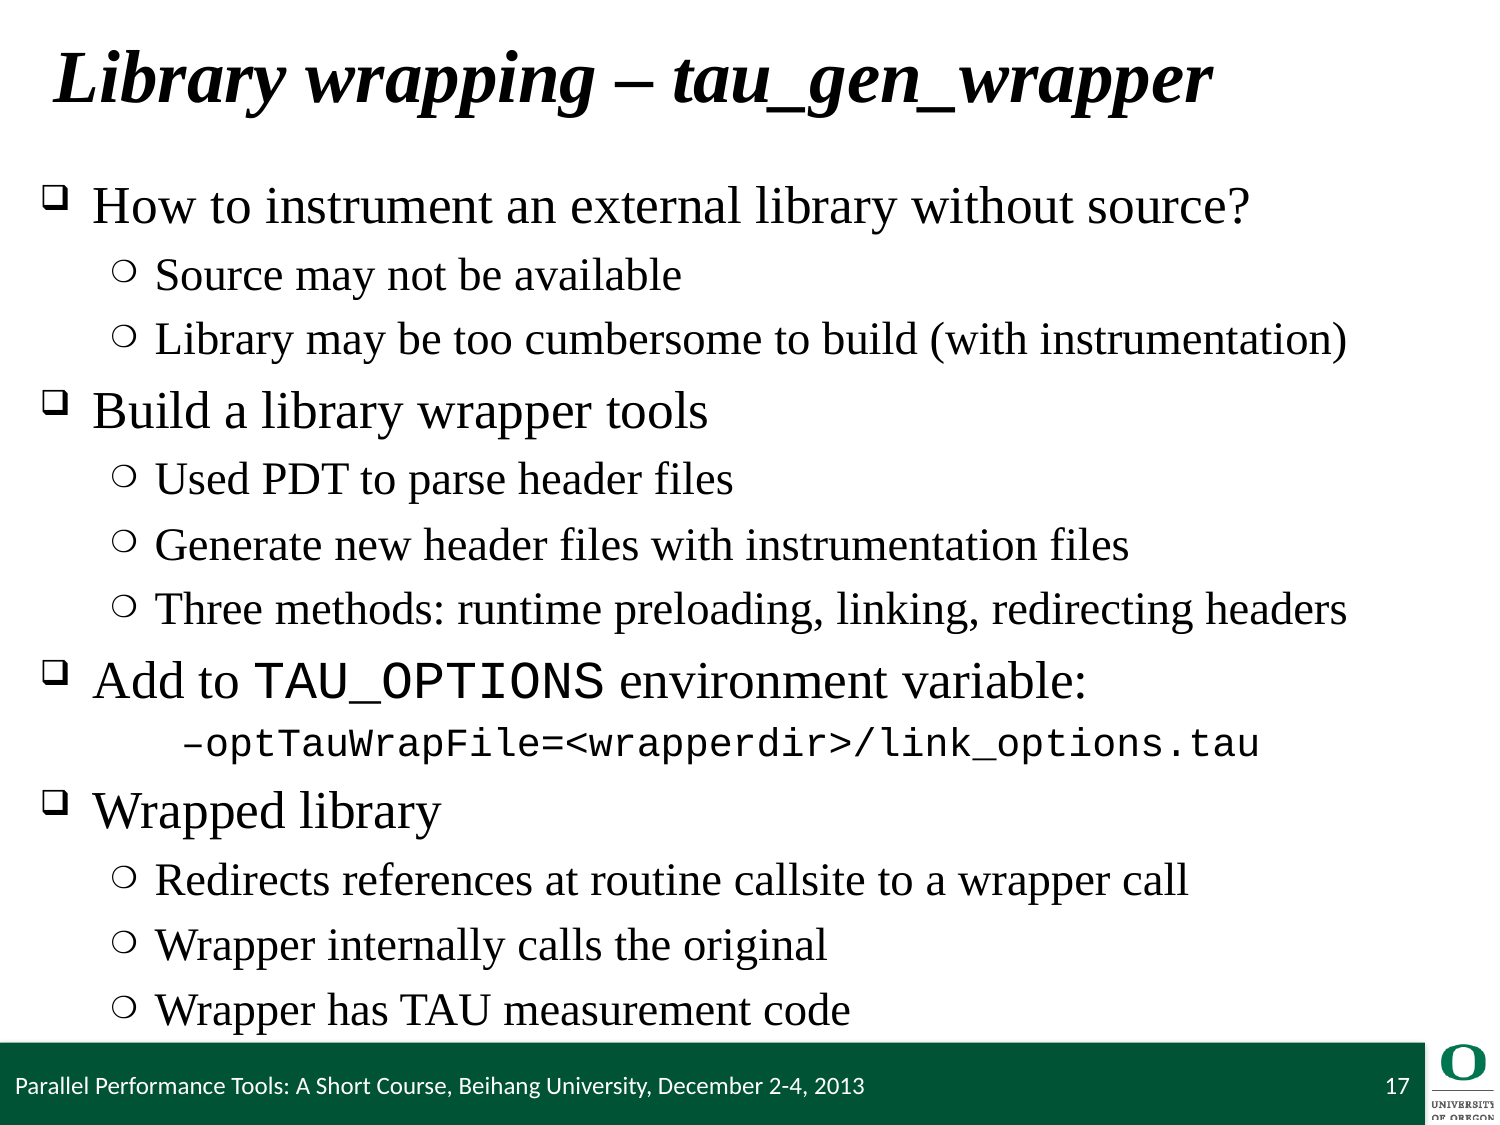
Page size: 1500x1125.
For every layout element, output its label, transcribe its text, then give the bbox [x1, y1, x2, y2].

title Library wrapping – tau_gen_wrapper [39, 0, 1500, 145]
list How to instrument an external library without source? Source may not be available Library may be too cumbersome to build (with instrumentation) Build a library wrapper tools Used PDT to parse header files Generate new header files with instrumentation files Three methods: runtime preloading, linking, redirecting headers Add to TAU_OPTIONS environment variable: –optTauWrapFile=<wrapperdir>/link_options.tau Wrapped library Redirects references at routine callsite to a wrapper call Wrapper internally calls the original Wrapper has TAU measurement code [24, 162, 1500, 1050]
footer Parallel Performance Tools: A Short Course, Beihang University, December 2-4, 2013 [0, 1044, 988, 1125]
slide_number 17 [1074, 1044, 1425, 1125]
